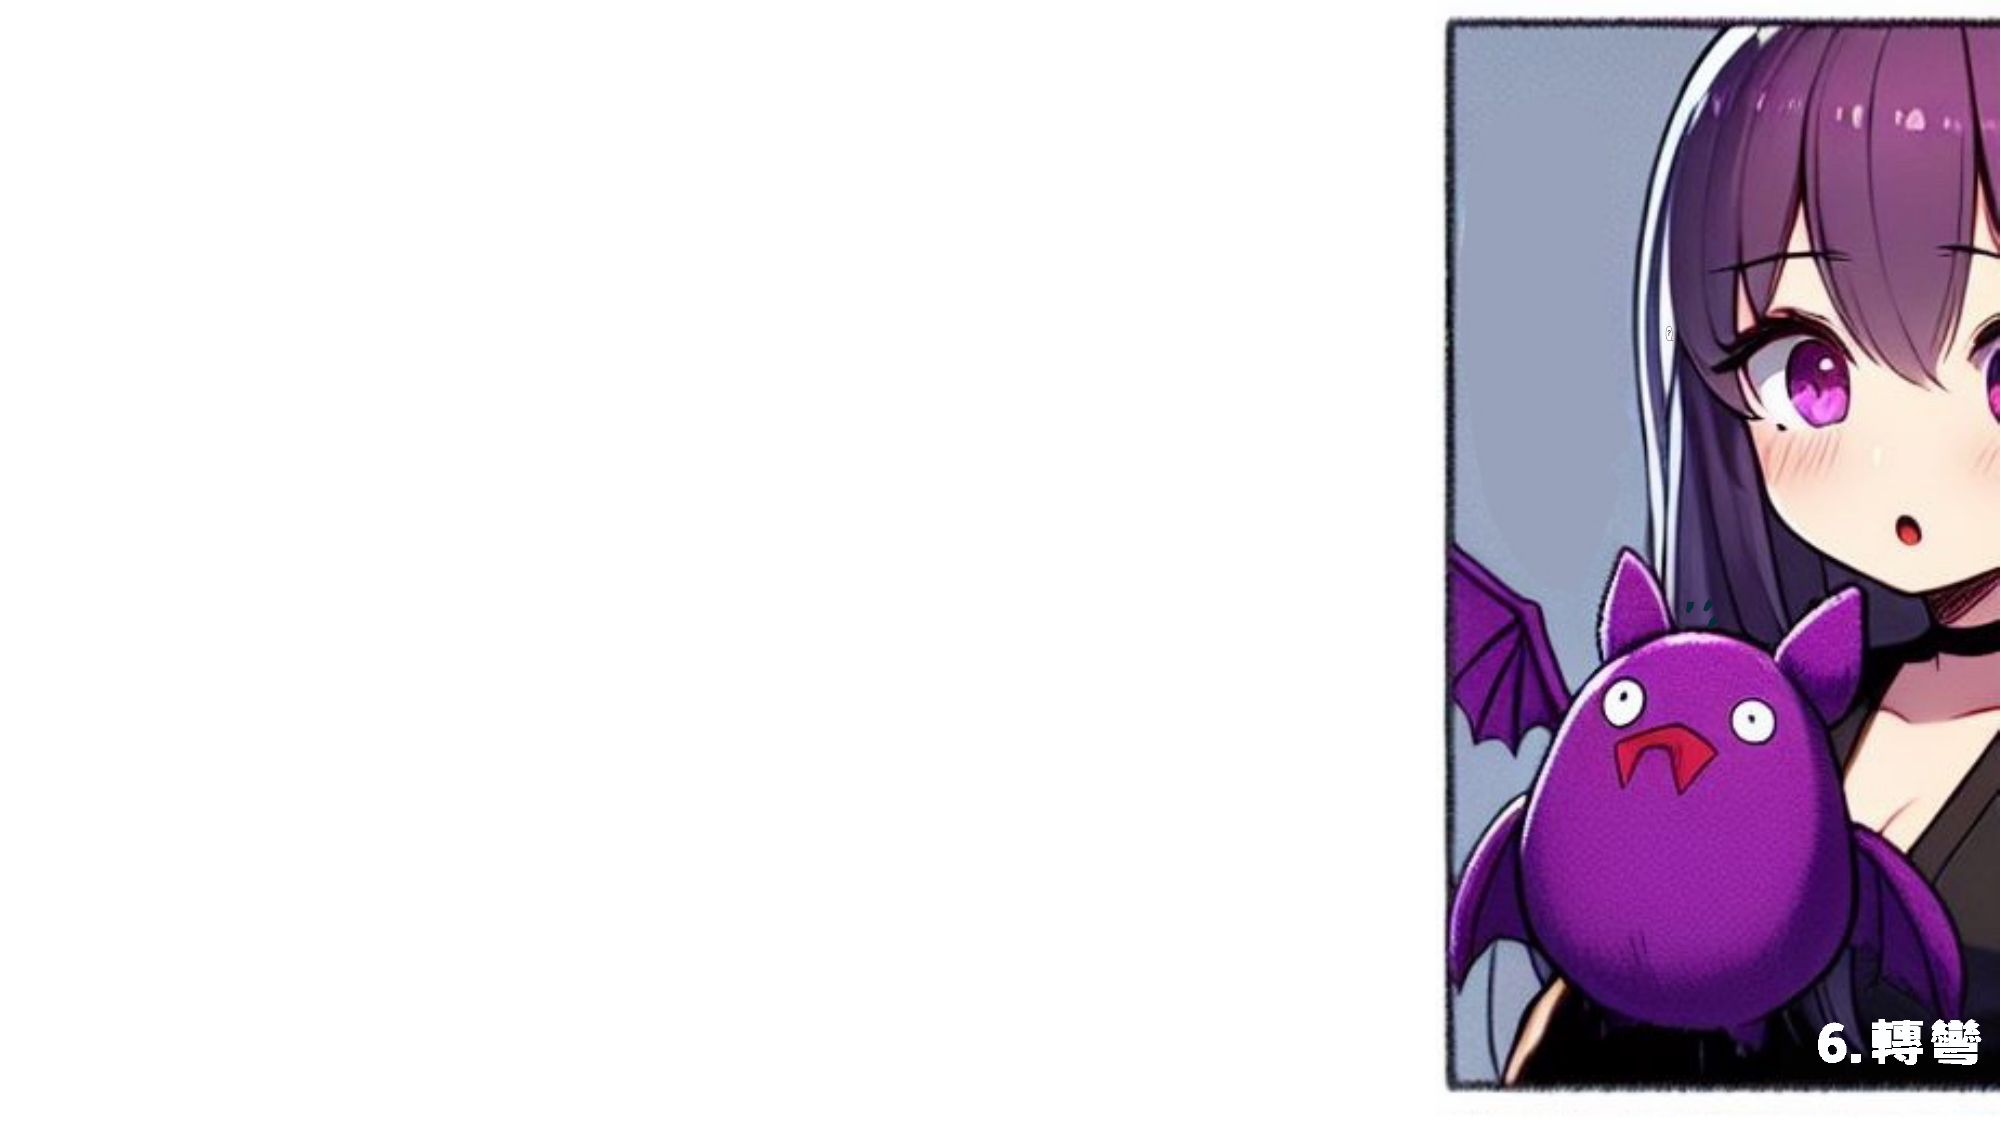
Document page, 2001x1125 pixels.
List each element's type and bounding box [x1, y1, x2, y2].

picture [1434, 0, 2000, 1125]
